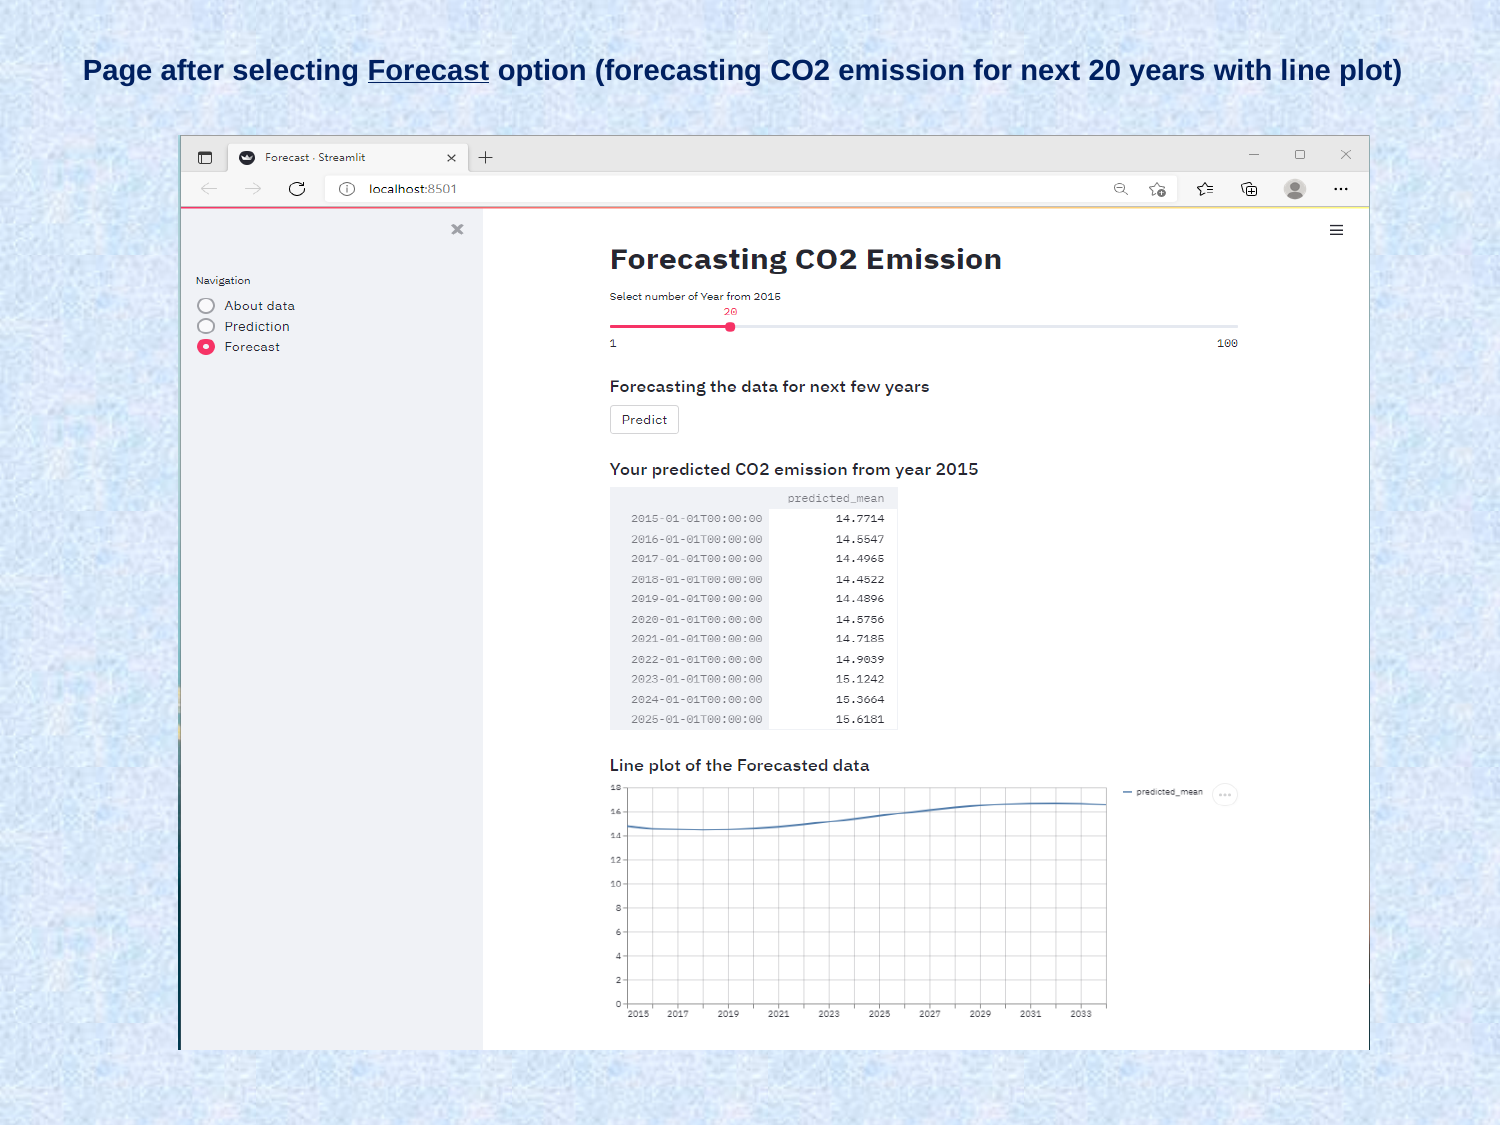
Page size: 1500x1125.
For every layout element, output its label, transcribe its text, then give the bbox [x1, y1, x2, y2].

text_box Page after selecting Forecast option (forecasting CO2 emission for next 20 years with line plot) [68, 43, 1419, 94]
picture [0, 0, 1500, 1125]
